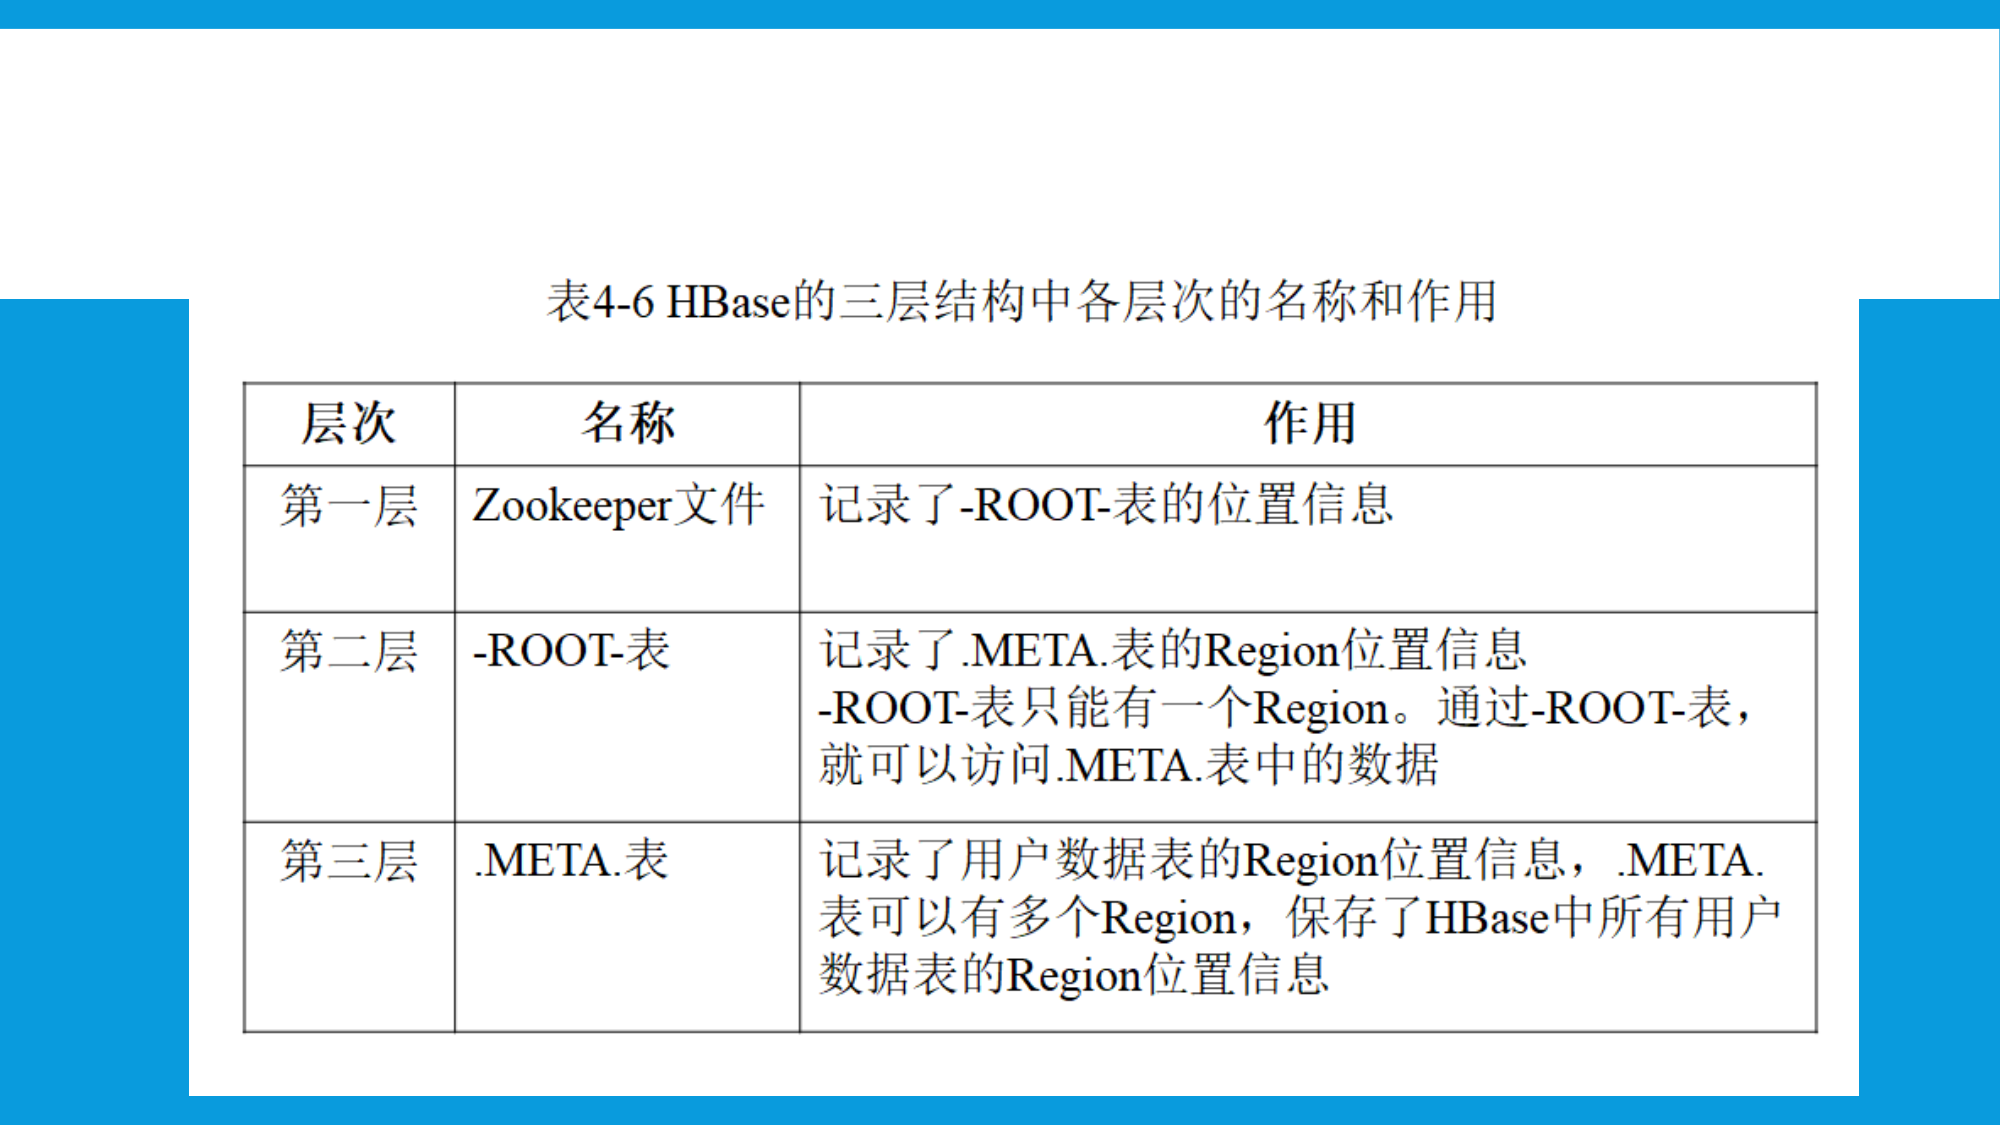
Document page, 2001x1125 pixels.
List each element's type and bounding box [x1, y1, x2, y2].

picture [189, 206, 1859, 1095]
